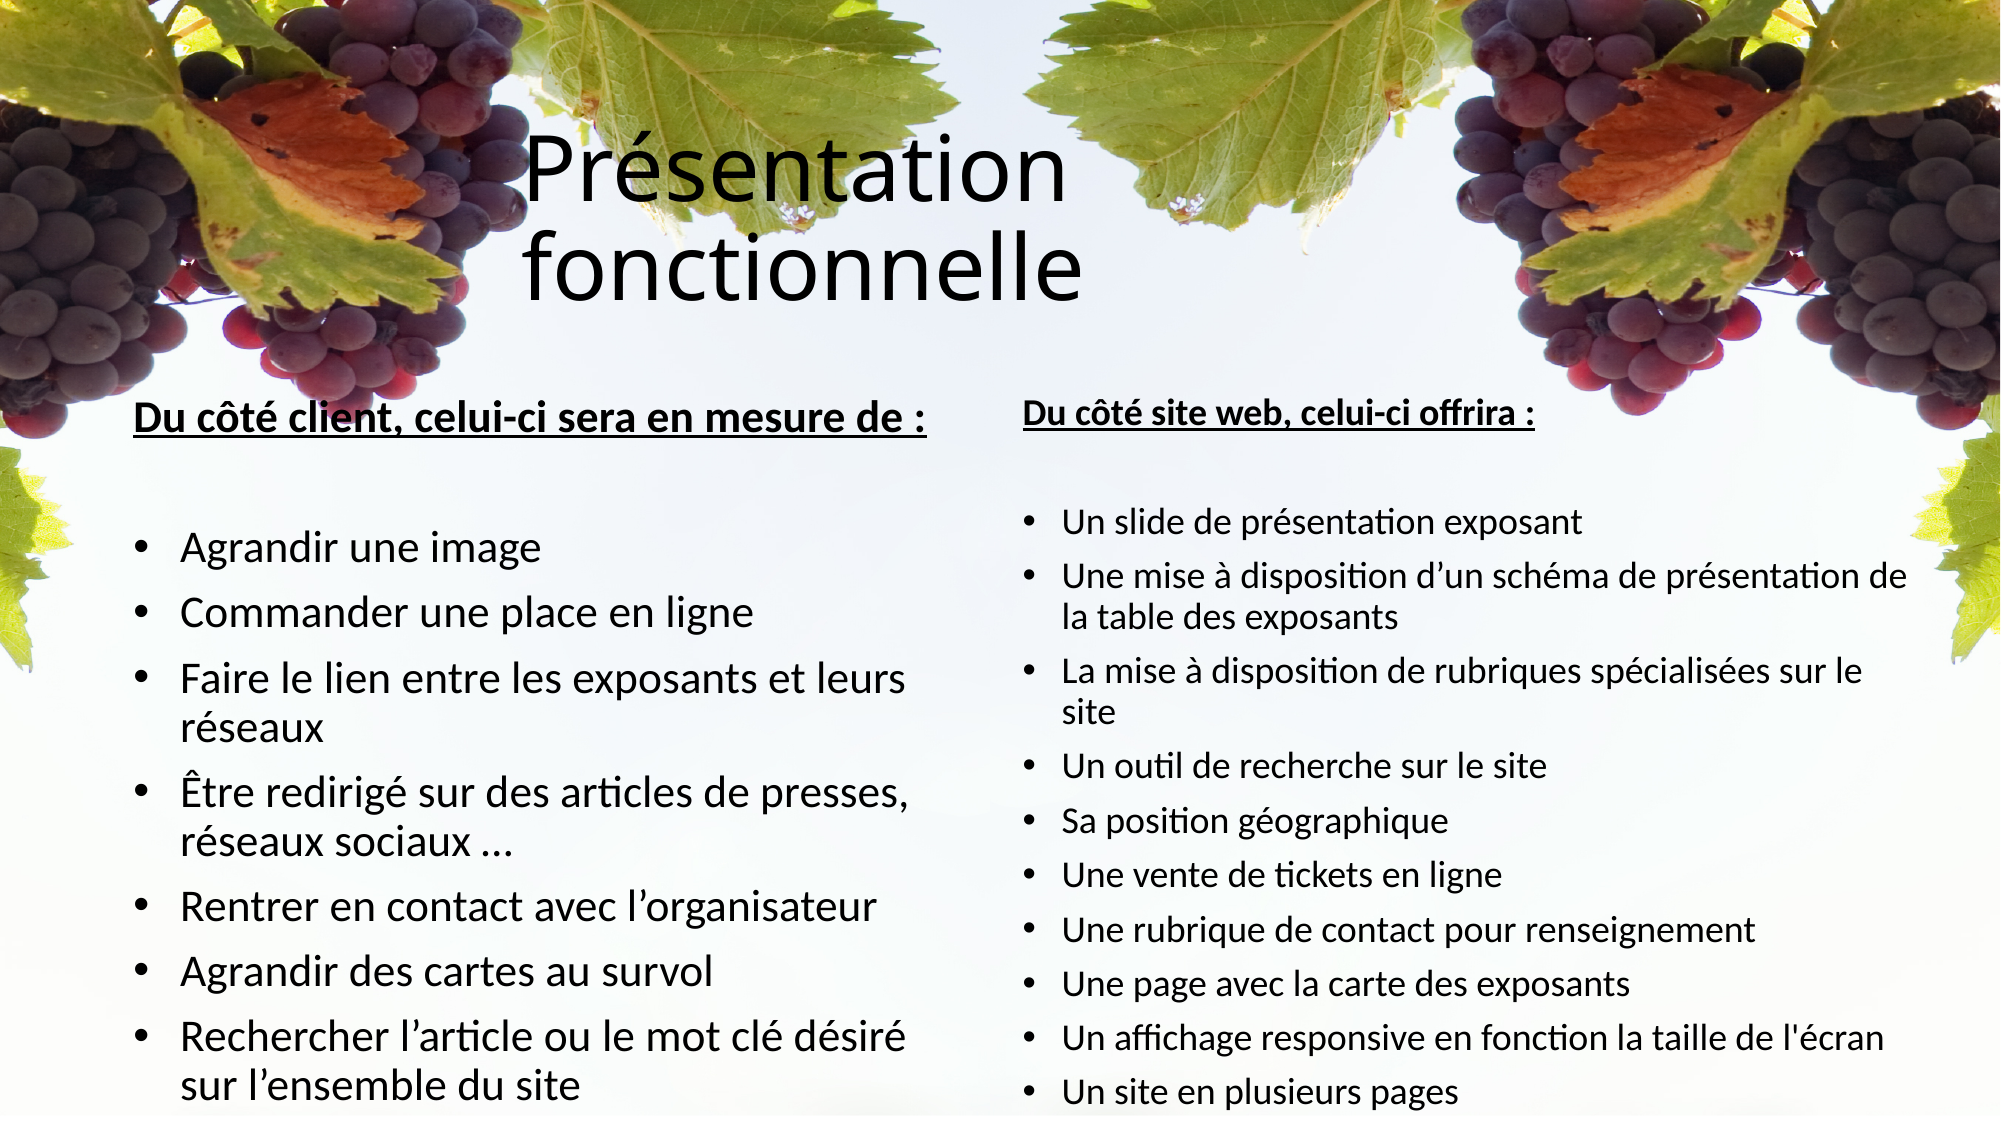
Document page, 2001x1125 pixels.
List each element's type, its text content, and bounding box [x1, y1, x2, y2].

list Du côté site web, celui-ci offrira : Un slide de présentation exposant Une mise à disposition d’un schéma de présentation de la table des exposants La mise à disposition de rubriques spécialisées sur le site Un outil de recherche sur le site Sa position géographique Une vente de tickets en ligne Une rubrique de contact pour renseignement Une page avec la carte des exposants Un affichage responsive en fonction la taille de l'écran Un site en plusieurs pages [1007, 385, 1930, 1125]
list Du côté client, celui-ci sera en mesure de : Agrandir une image Commander une place en ligne Faire le lien entre les exposants et leurs réseaux Être redirigé sur des articles de presses, réseaux sociaux … Rentrer en contact avec l’organisateur Agrandir des cartes au survol Rechercher l’article ou le mot clé désiré sur l’ensemble du site [118, 385, 969, 1125]
title Présentation fonctionnelle [506, 112, 1579, 330]
picture [0, 0, 2001, 1125]
